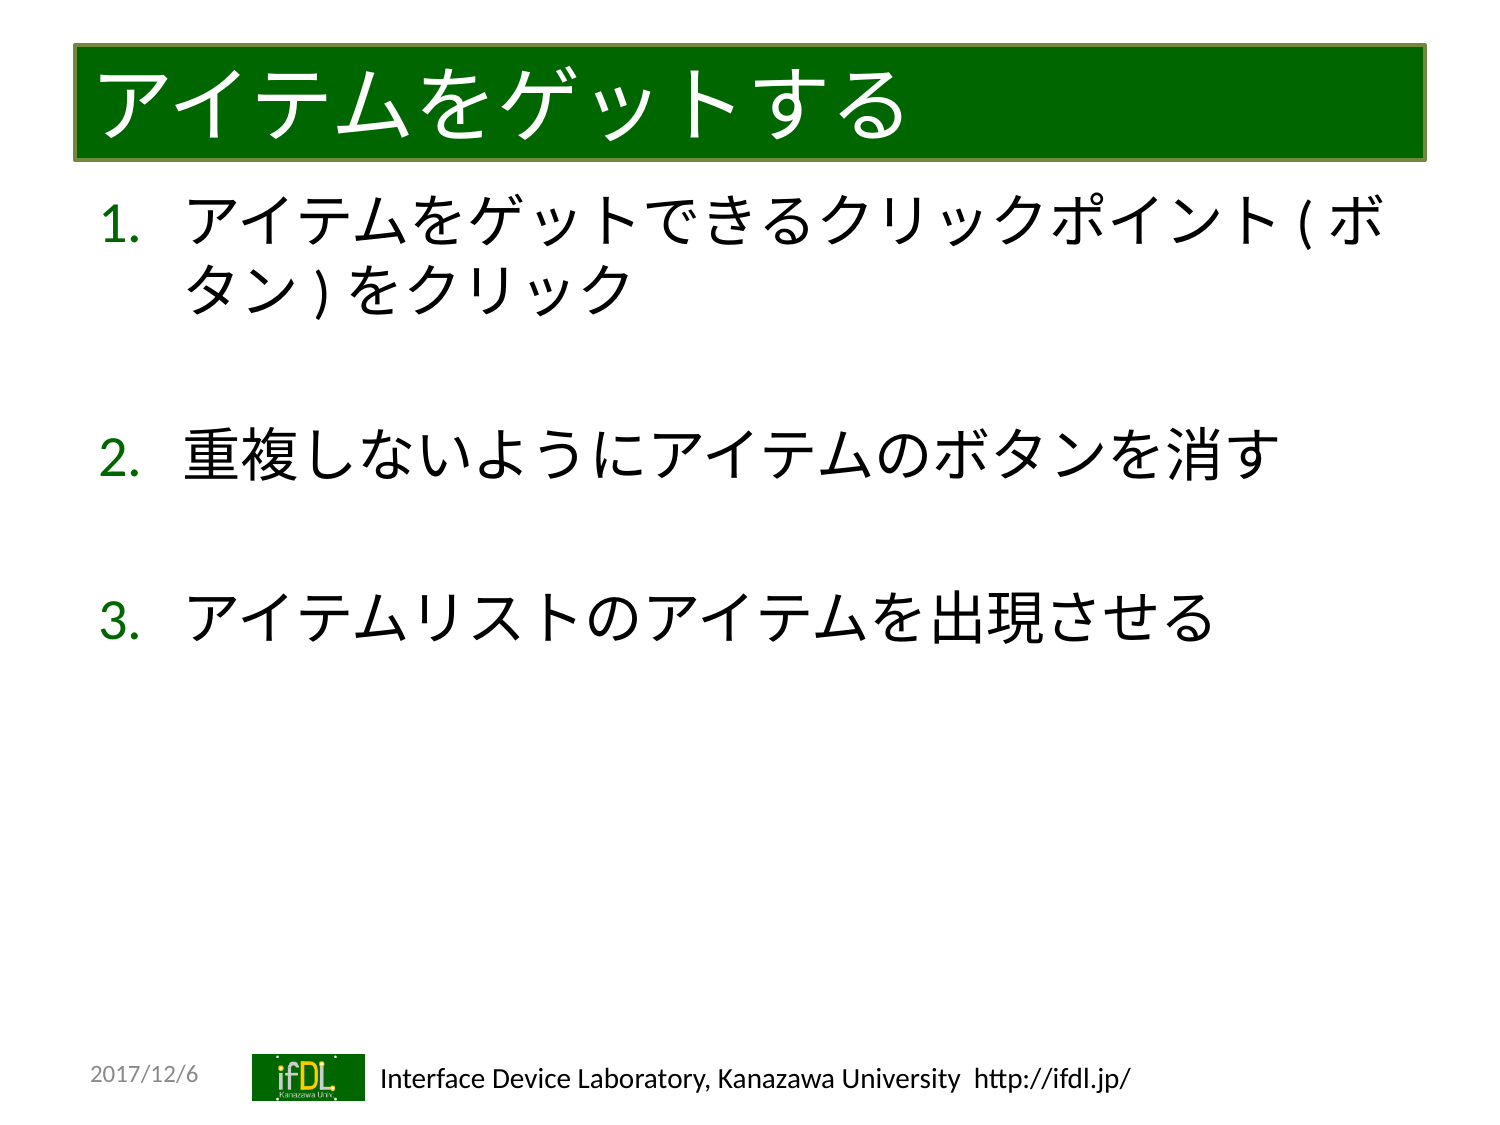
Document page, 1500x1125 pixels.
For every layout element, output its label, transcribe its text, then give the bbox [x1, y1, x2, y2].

picture [252, 1054, 365, 1101]
title アイテムをゲットする [73, 43, 1427, 162]
list アイテムをゲットできるクリックポイント(ボタン)をクリック 重複しないようにアイテムのボタンを消す アイテムリストのアイテムを出現させる [75, 169, 1425, 498]
